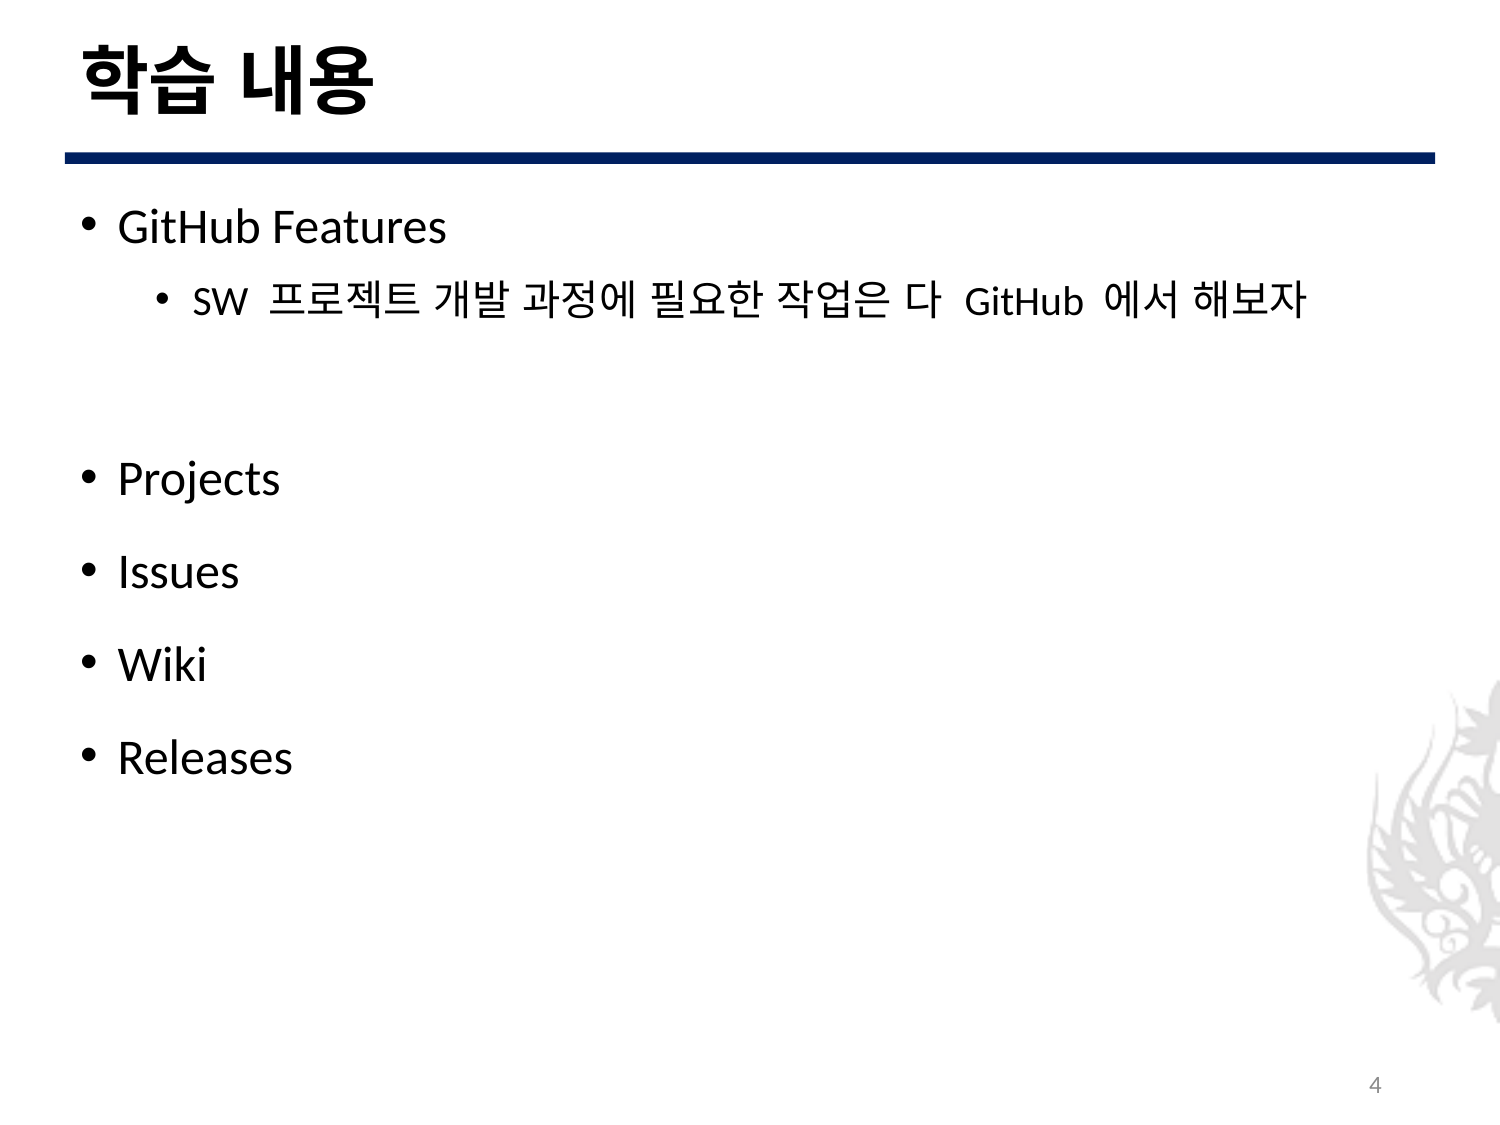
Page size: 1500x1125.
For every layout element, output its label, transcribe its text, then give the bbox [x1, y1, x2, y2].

slide_number 4 [1059, 1057, 1397, 1111]
list GitHub Features SW 프로젝트 개발 과정에 필요한 작업은 다 GitHub 에서 해보자 Projects Issues Wiki Releases [64, 173, 1436, 1039]
title 학습 내용 [64, 26, 1436, 143]
